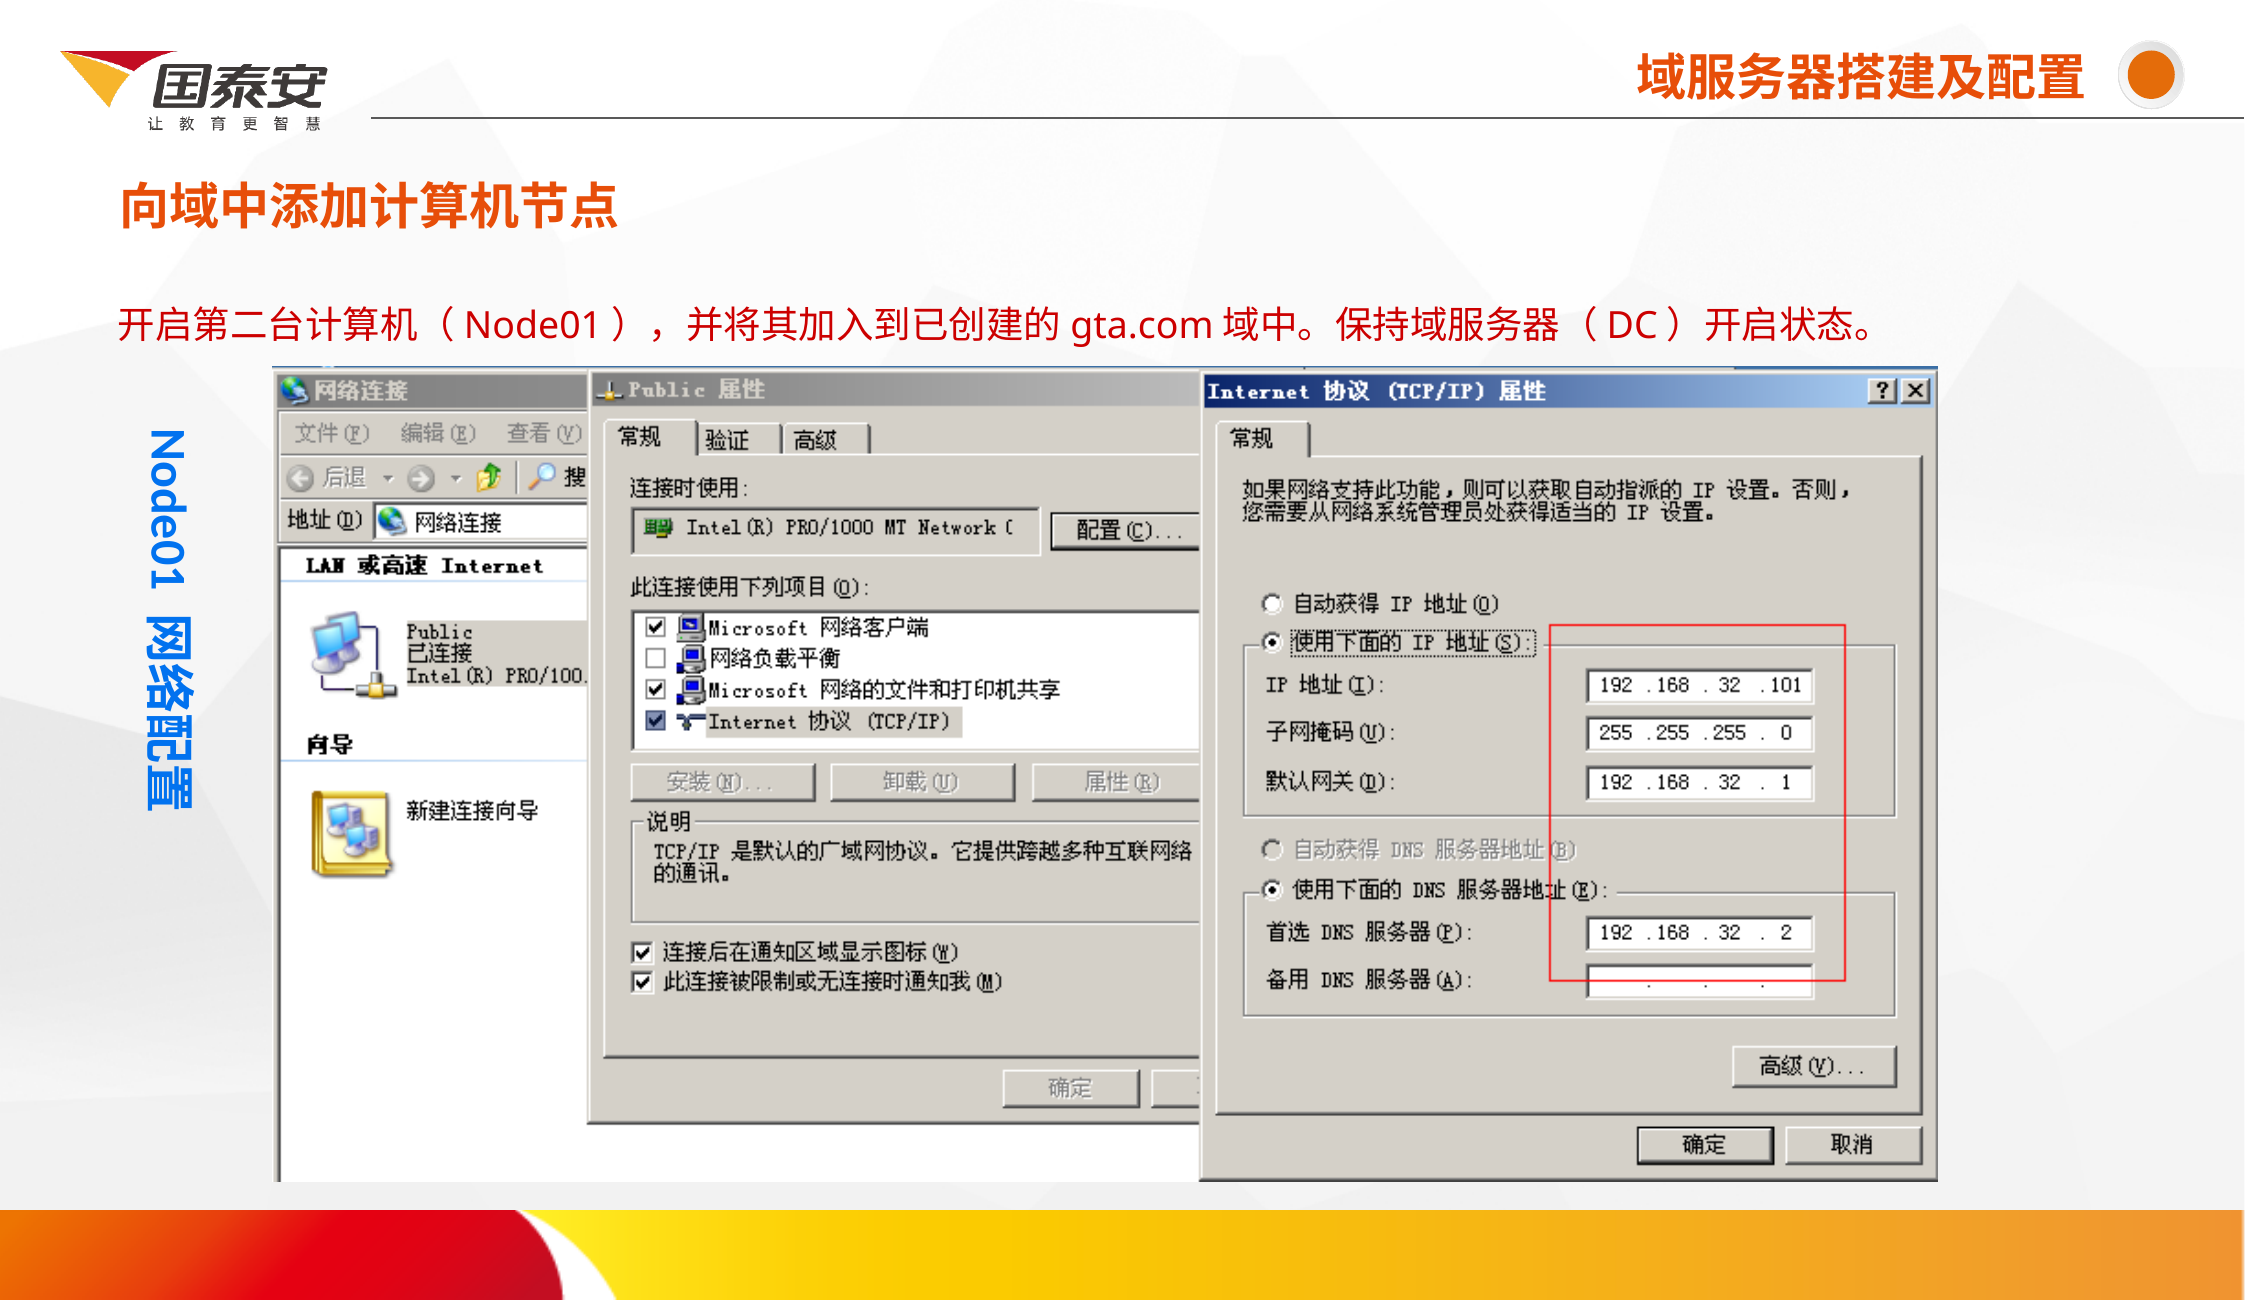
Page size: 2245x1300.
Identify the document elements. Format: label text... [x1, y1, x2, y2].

picture [0, 0, 2245, 1300]
text_box 开启第二台计算机（Node01），并将其加入到已创建的gta.com域中。保持域服务器（DC）开启状态。 [102, 259, 2150, 367]
text_box Node01 网络配置 [118, 413, 209, 803]
list 域服务器搭建及配置 [1334, 37, 2101, 121]
list 向域中添加计算机节点 [105, 166, 2103, 233]
